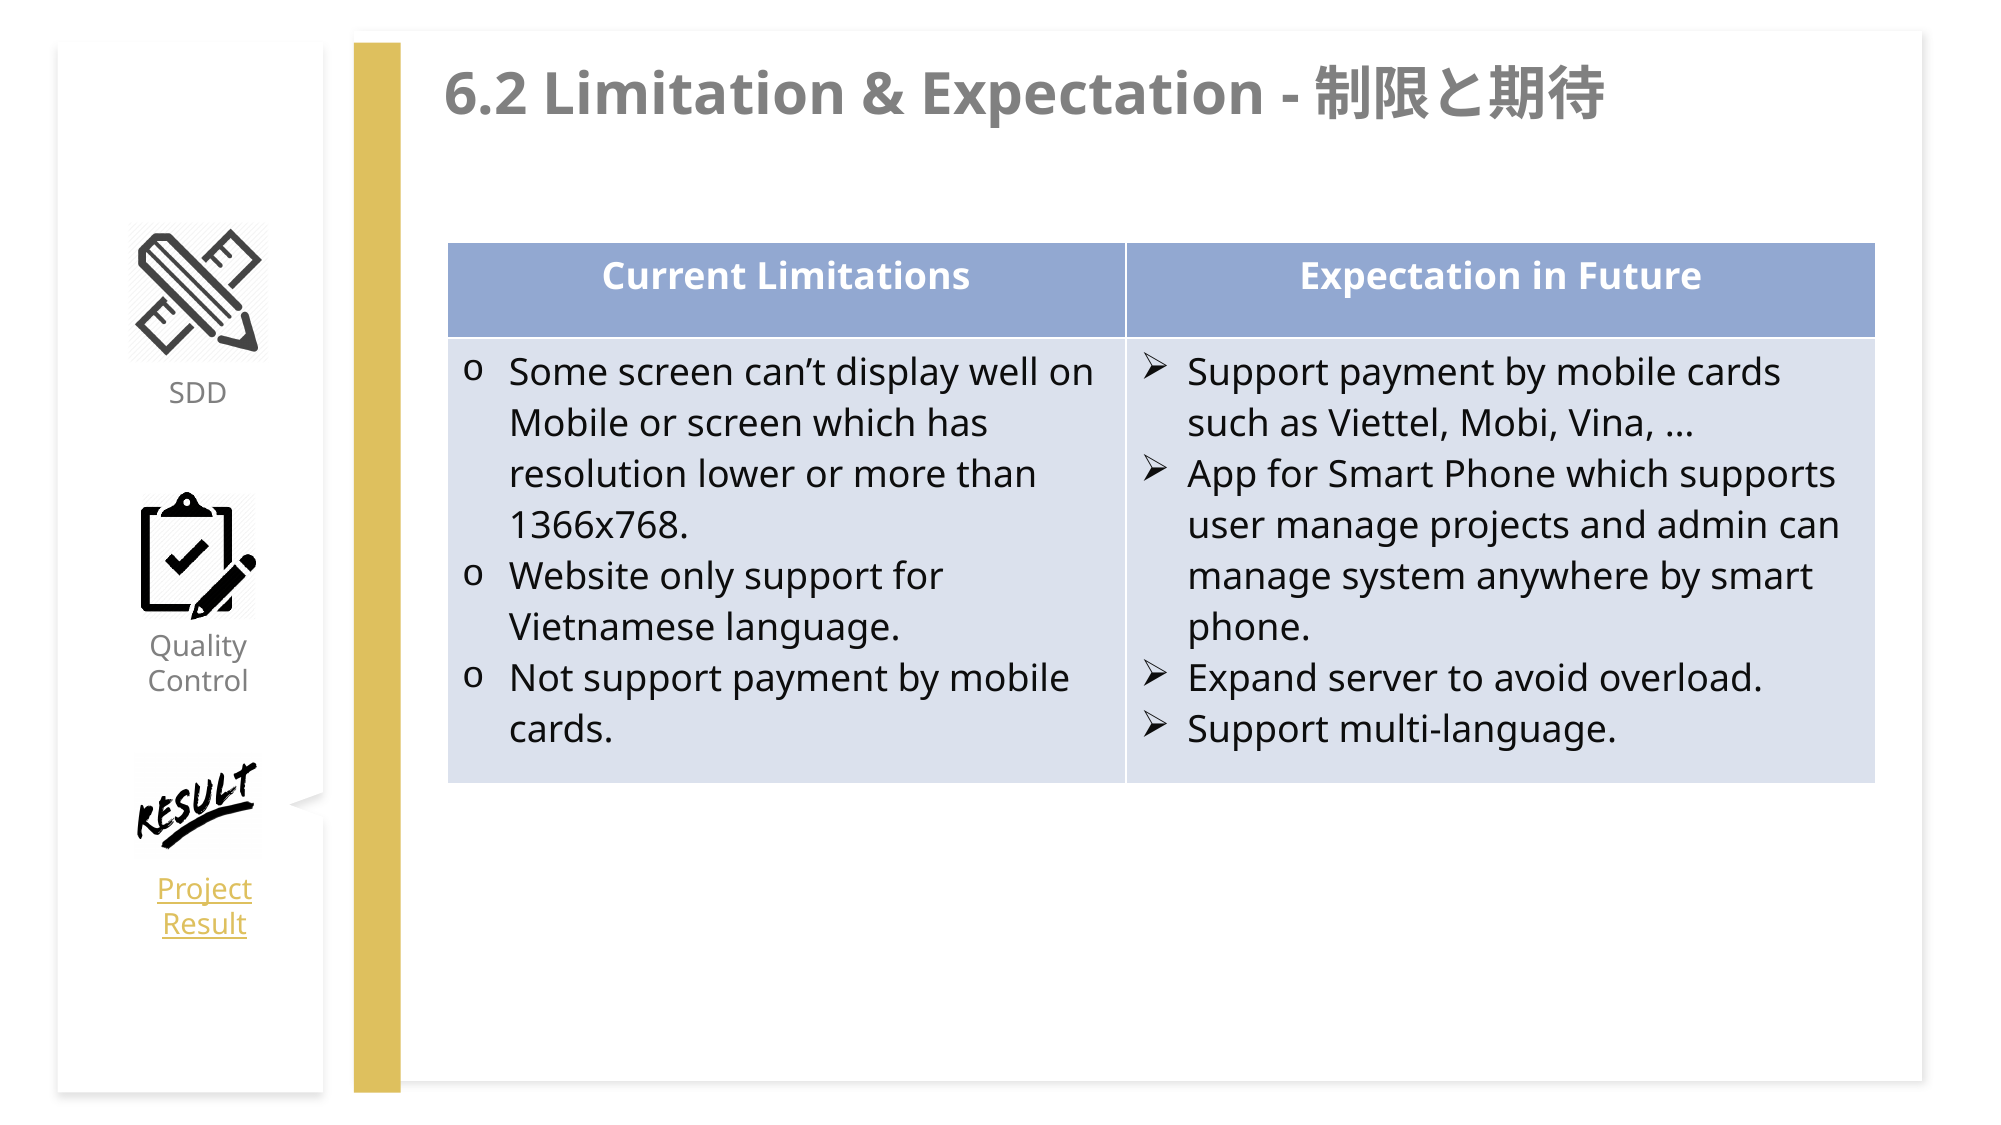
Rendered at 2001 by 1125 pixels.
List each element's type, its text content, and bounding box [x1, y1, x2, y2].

text_box SDD [99, 366, 297, 417]
table_cell Support payment by mobile cards such as Viettel, Mobi, Vina, … App for Smart Phone which supports user manage projects and admin can manage system anywhere by smart phone. Expand server to avoid overload. Support multi-language. [1127, 339, 1875, 783]
table_header Expectation in Future [1127, 243, 1875, 337]
text_box Quality Control [93, 619, 303, 705]
text_box [353, 42, 402, 1094]
table_header Current Limitations [448, 243, 1125, 337]
table_cell Some screen can’t display well on Mobile or screen which has resolution lower or more than 1366x768. Website only support for Vietnamese language. Not support payment by mobile cards. [448, 339, 1125, 783]
text_box Project Result [106, 863, 303, 948]
picture [134, 752, 262, 859]
text_box [56, 41, 325, 1094]
picture [141, 492, 256, 620]
picture [127, 221, 269, 363]
text_box 6.2 Limitation & Expectation -制限と期待 [430, 49, 1913, 134]
text_box [353, 30, 1923, 1082]
